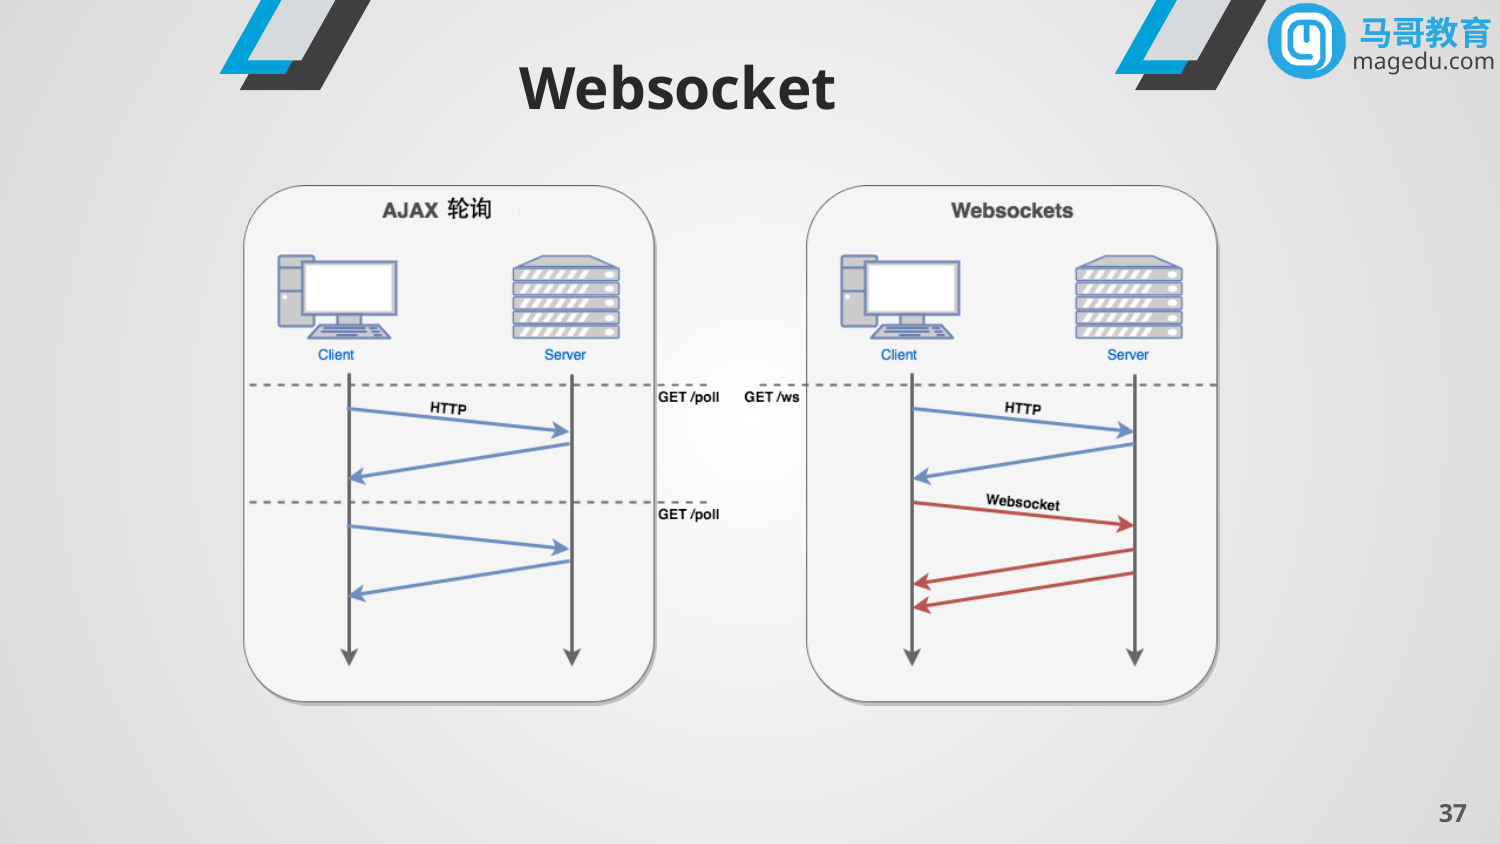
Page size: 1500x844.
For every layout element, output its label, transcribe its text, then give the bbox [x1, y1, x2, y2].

text_box Websocket [504, 43, 852, 129]
picture [1265, 0, 1348, 82]
picture [241, 185, 1220, 706]
